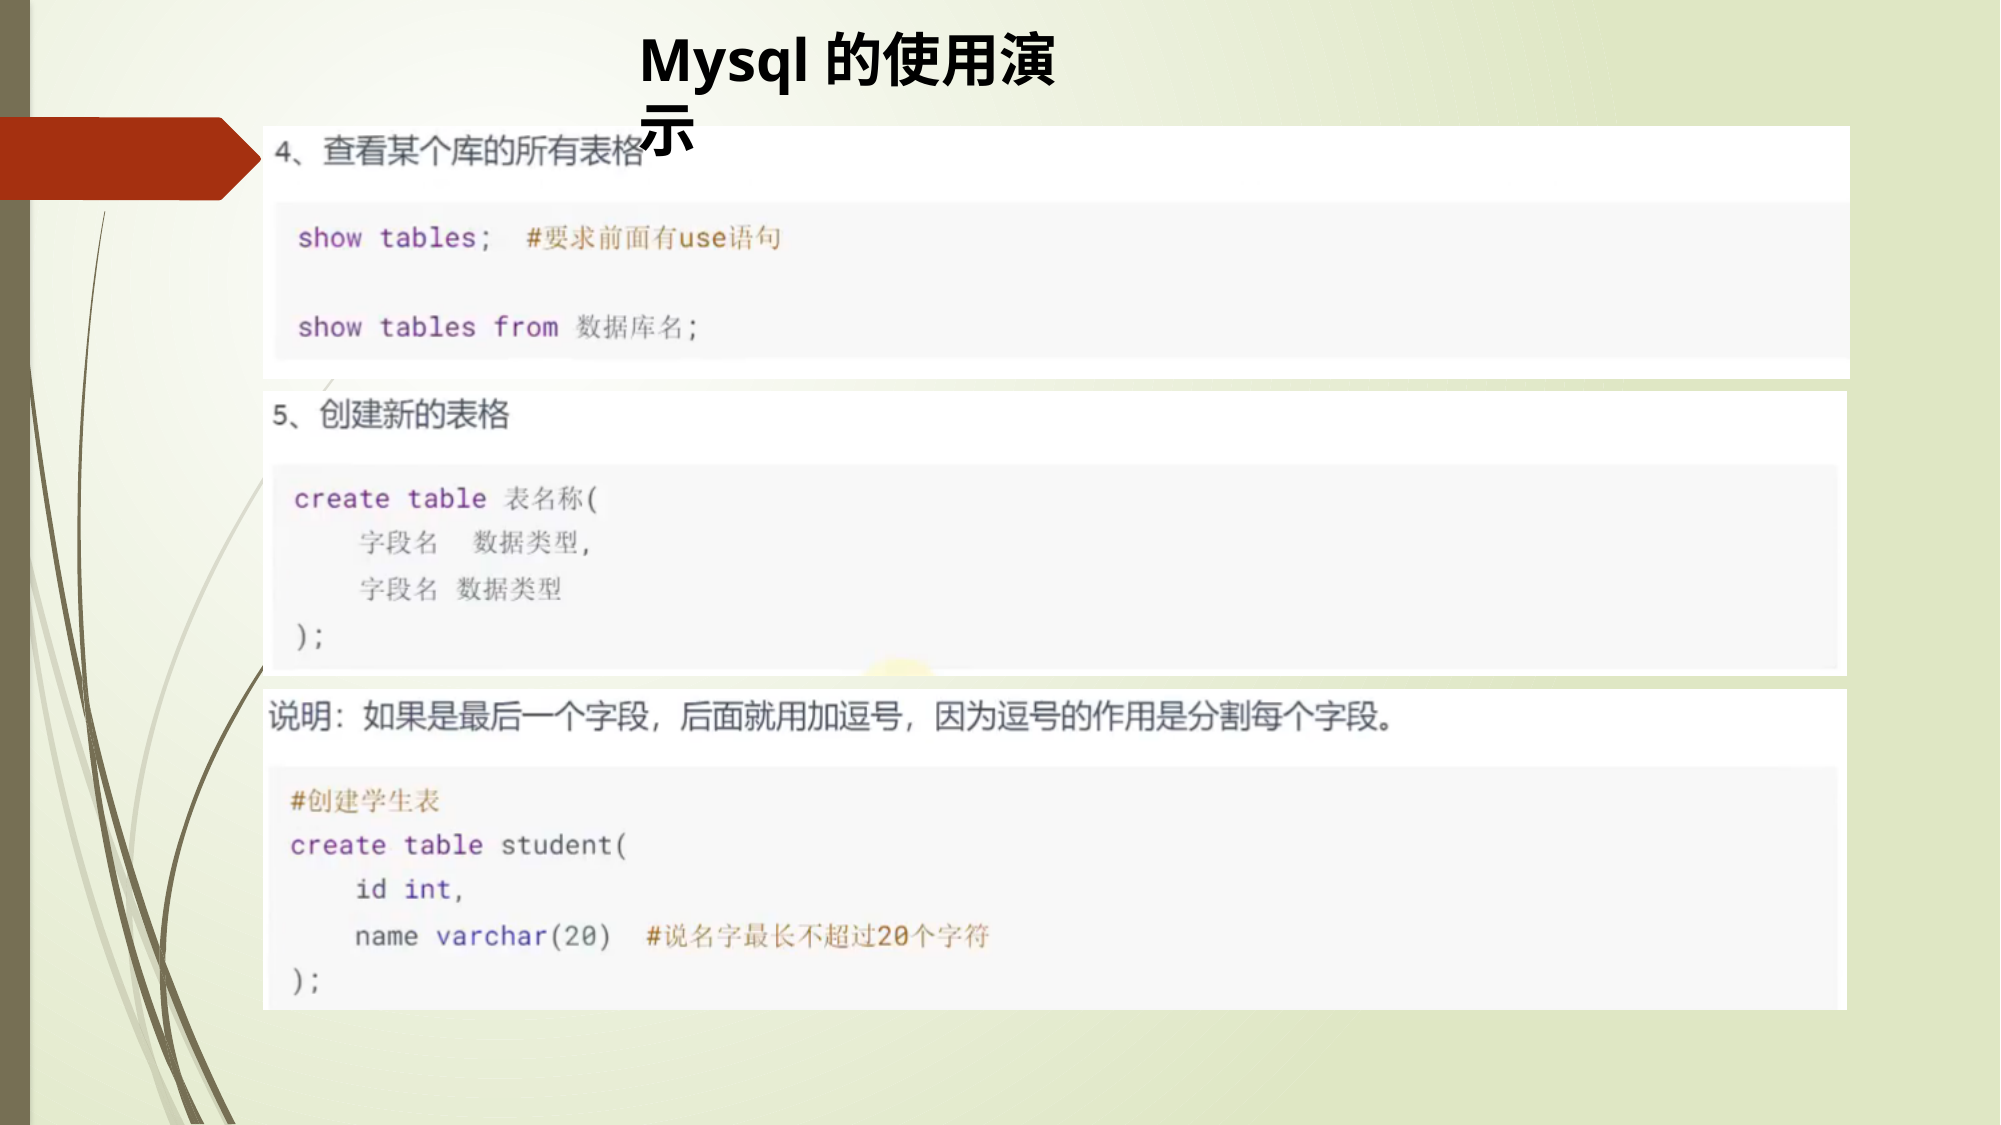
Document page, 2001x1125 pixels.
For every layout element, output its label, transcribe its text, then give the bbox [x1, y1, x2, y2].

picture [263, 126, 1850, 379]
picture [263, 391, 1848, 677]
text_box Mysql的使用演示 [624, 15, 1116, 124]
picture [263, 689, 1848, 1010]
